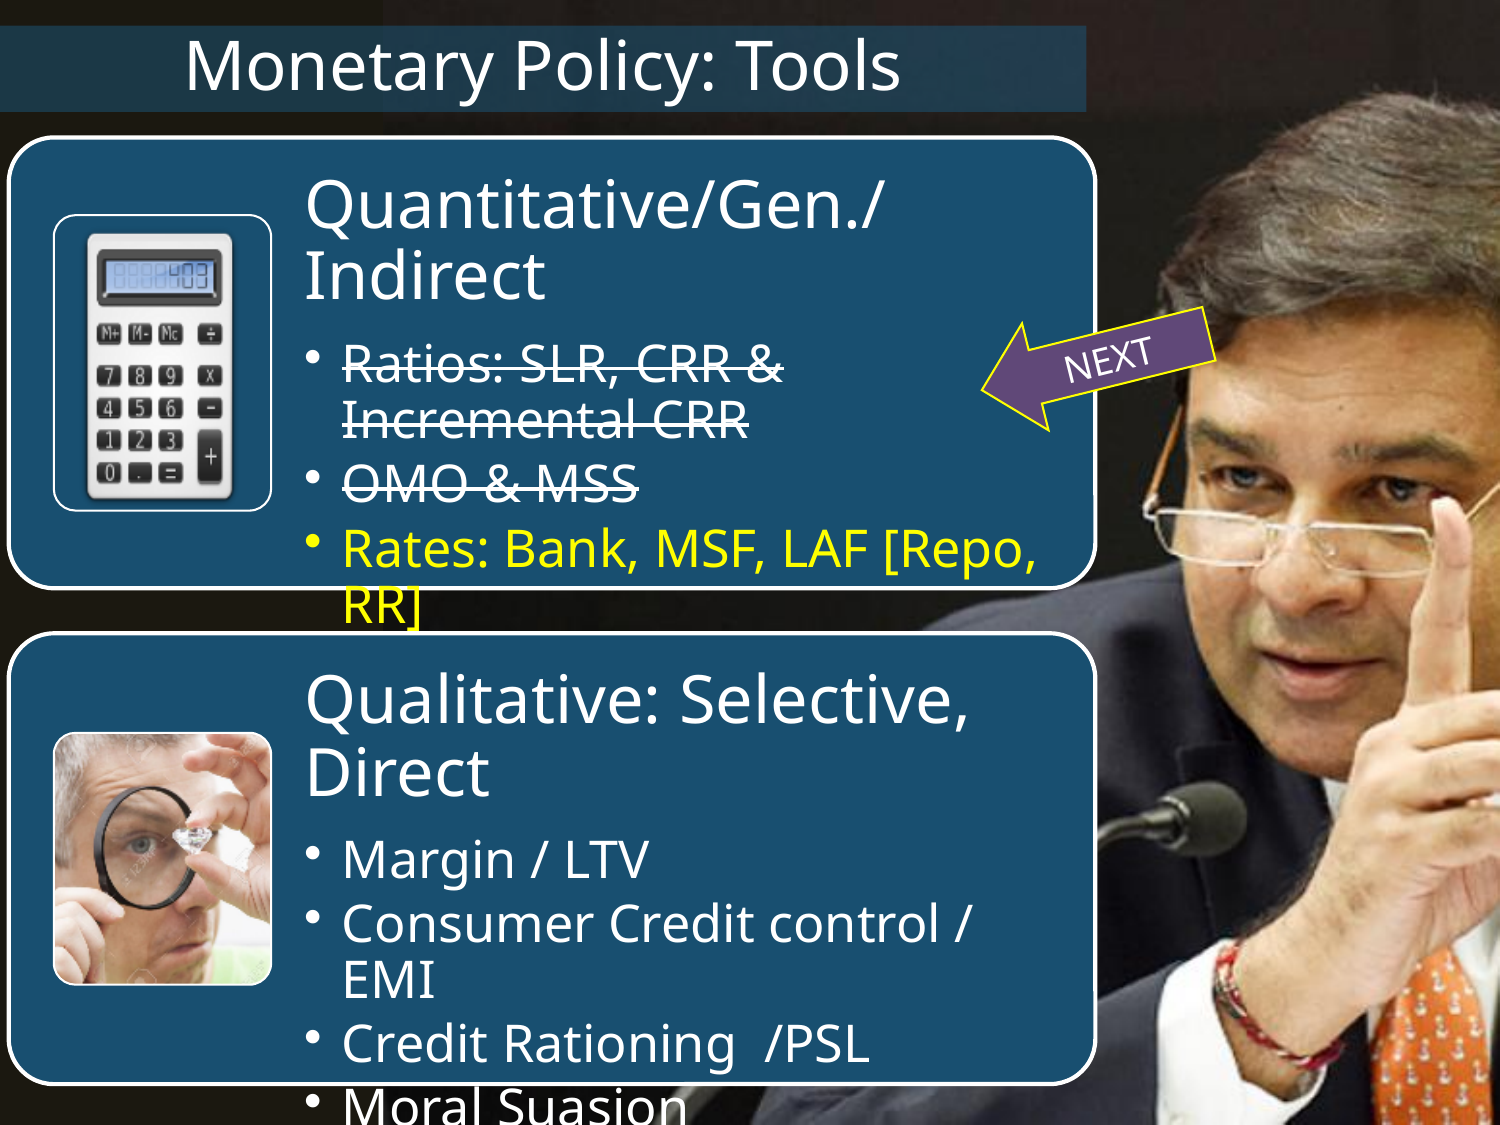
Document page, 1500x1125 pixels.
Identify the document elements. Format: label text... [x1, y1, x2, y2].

picture [383, 0, 1500, 1125]
text_box Monetary Policy: Tools [0, 25, 383, 112]
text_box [8, 137, 1096, 1085]
